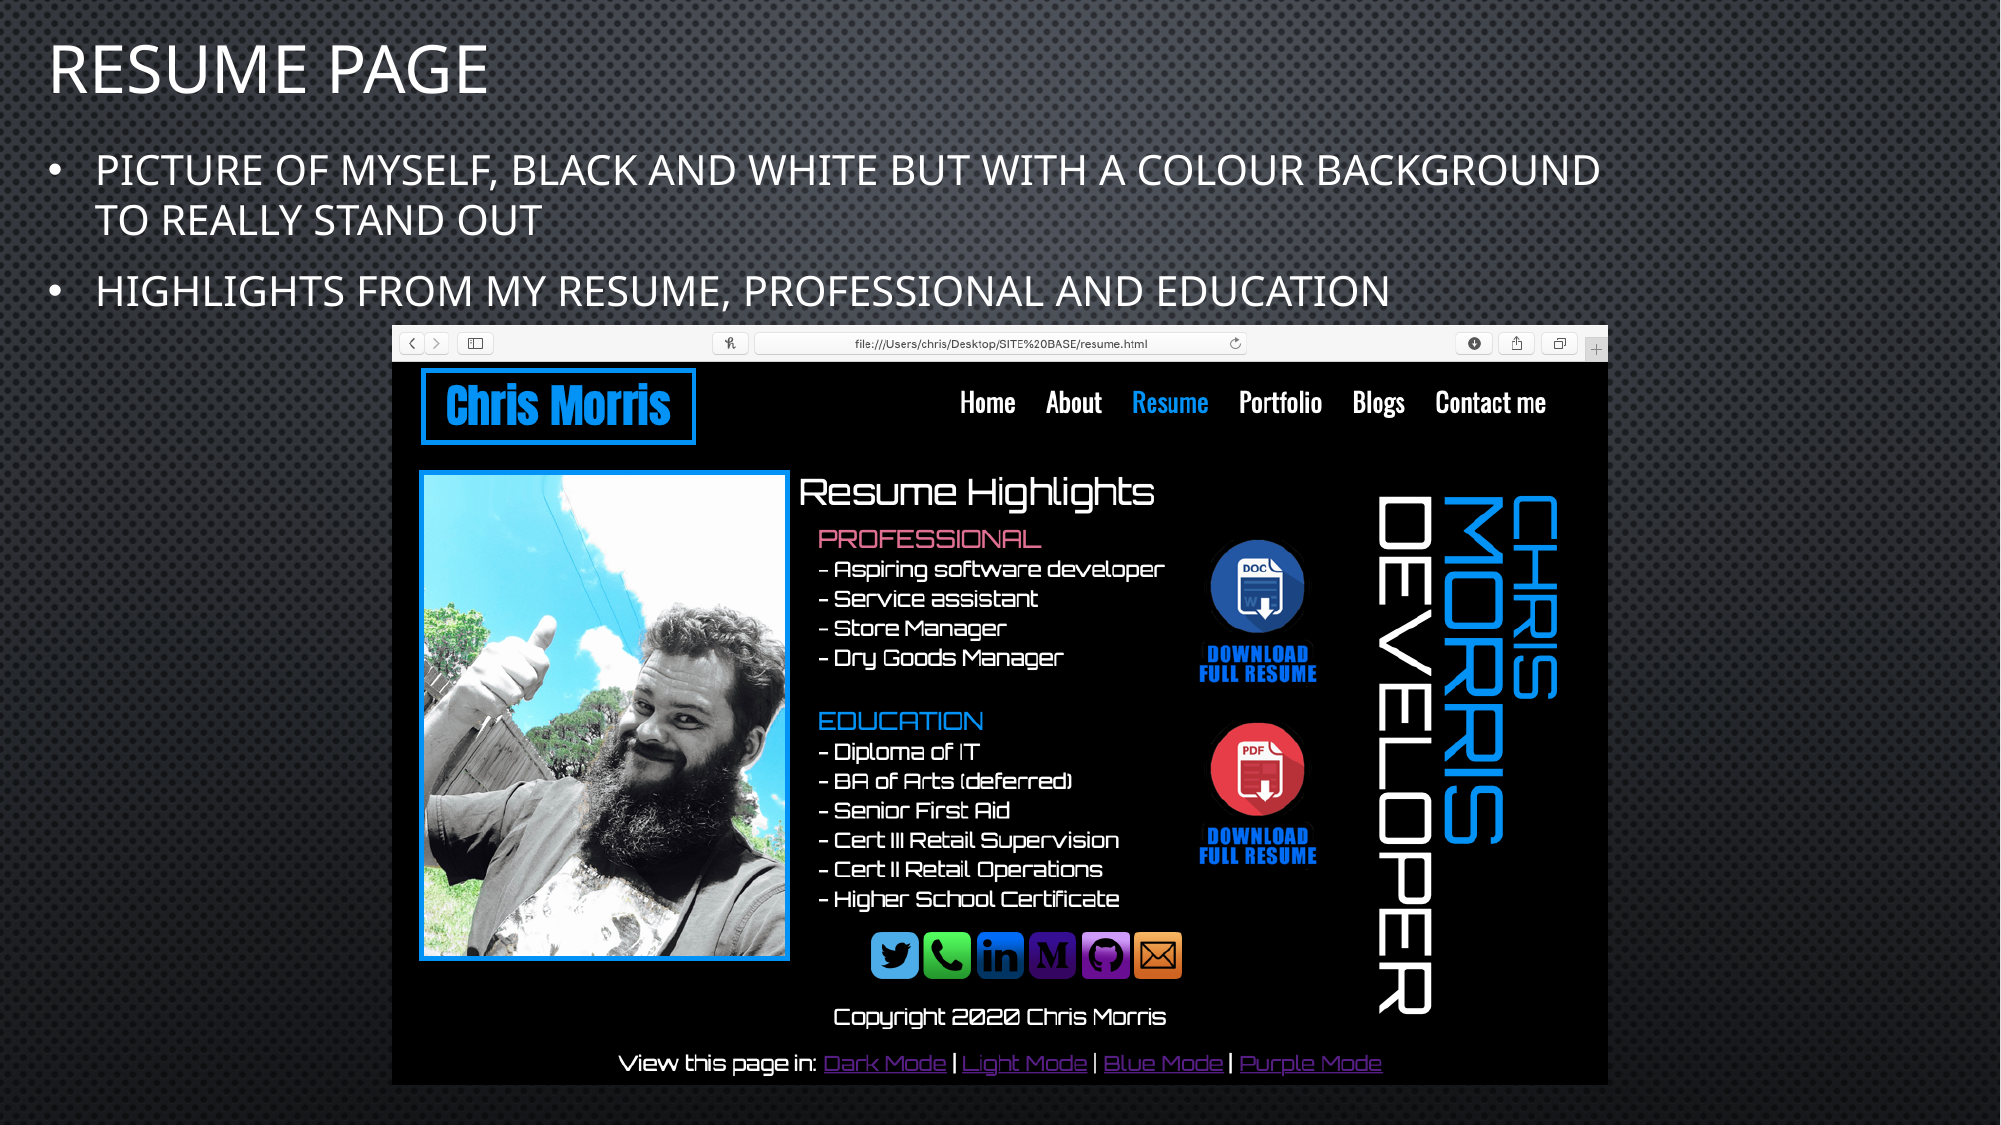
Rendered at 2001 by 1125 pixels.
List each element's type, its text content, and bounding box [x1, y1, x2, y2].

list Picture of myself, black and white but with a colour background to really stand out Highlights from my resume, professional and education [32, 8, 1658, 521]
picture [392, 325, 1608, 1085]
title RESUME PAGE [32, 0, 1658, 8]
